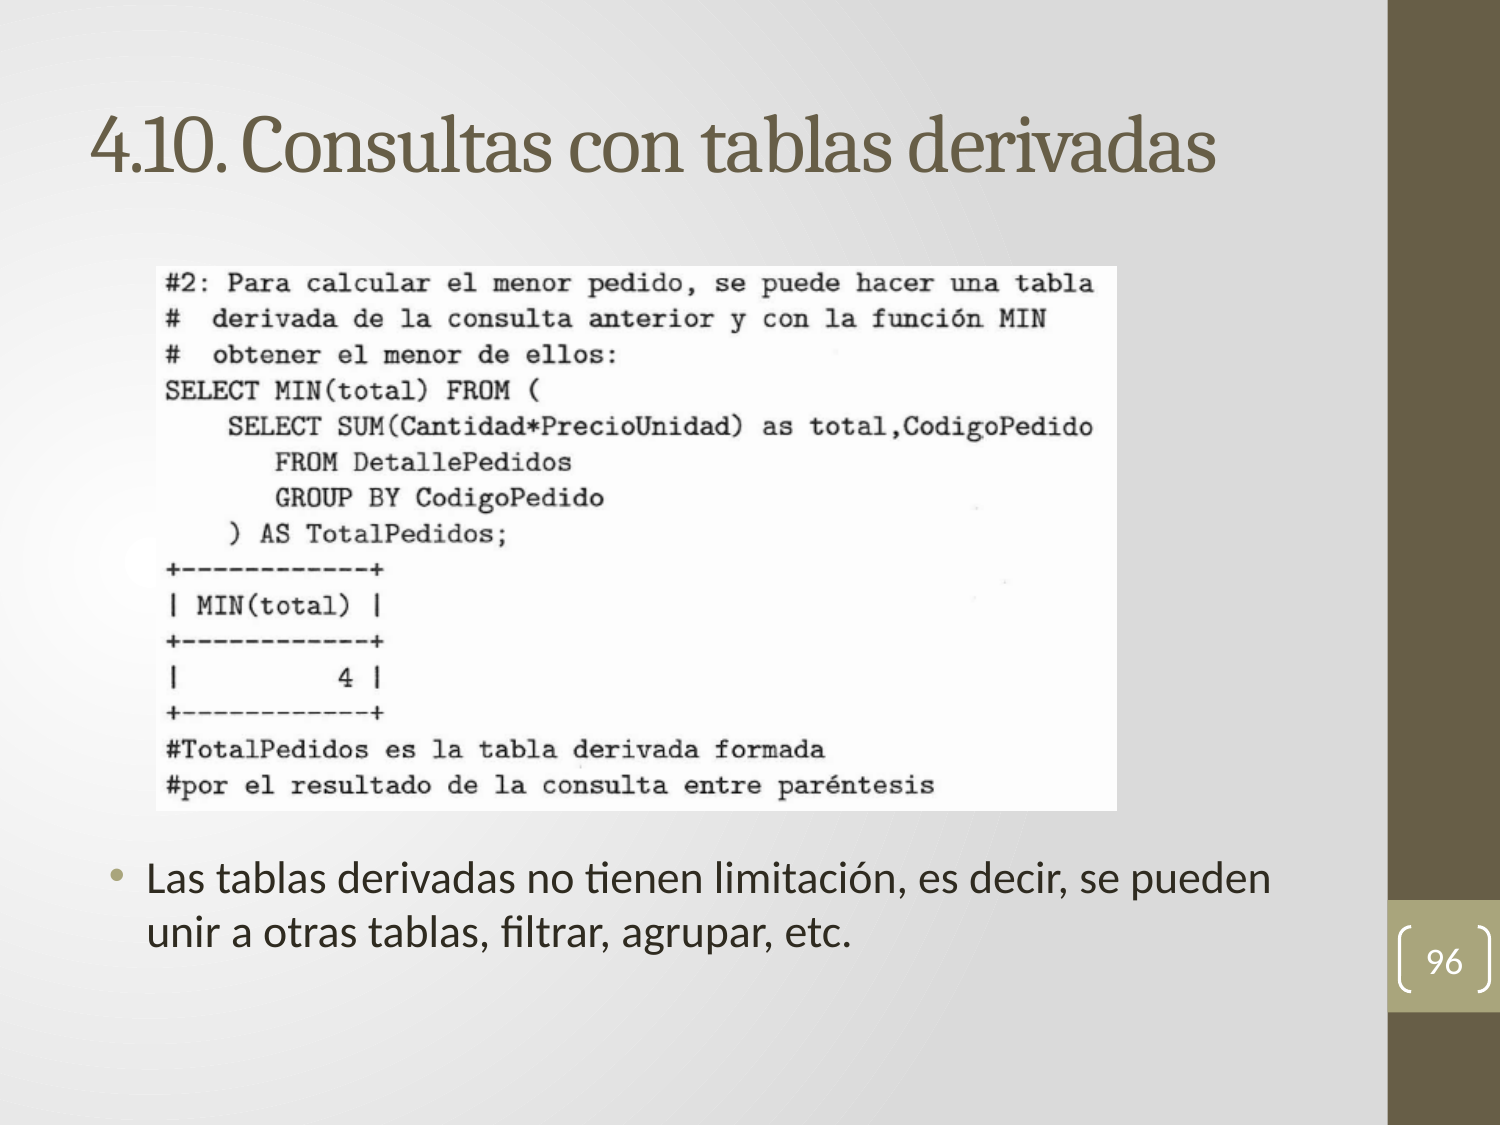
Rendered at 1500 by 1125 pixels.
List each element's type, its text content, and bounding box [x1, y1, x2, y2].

picture [156, 266, 1117, 812]
slide_number 96 [1397, 925, 1492, 994]
title 4.10. Consultas con tablas derivadas [75, 45, 1325, 233]
list Las tablas derivadas no tienen limitación, es decir, se pueden unir a otras tablas, filtrar, agrupar, etc. [75, 262, 1325, 1050]
